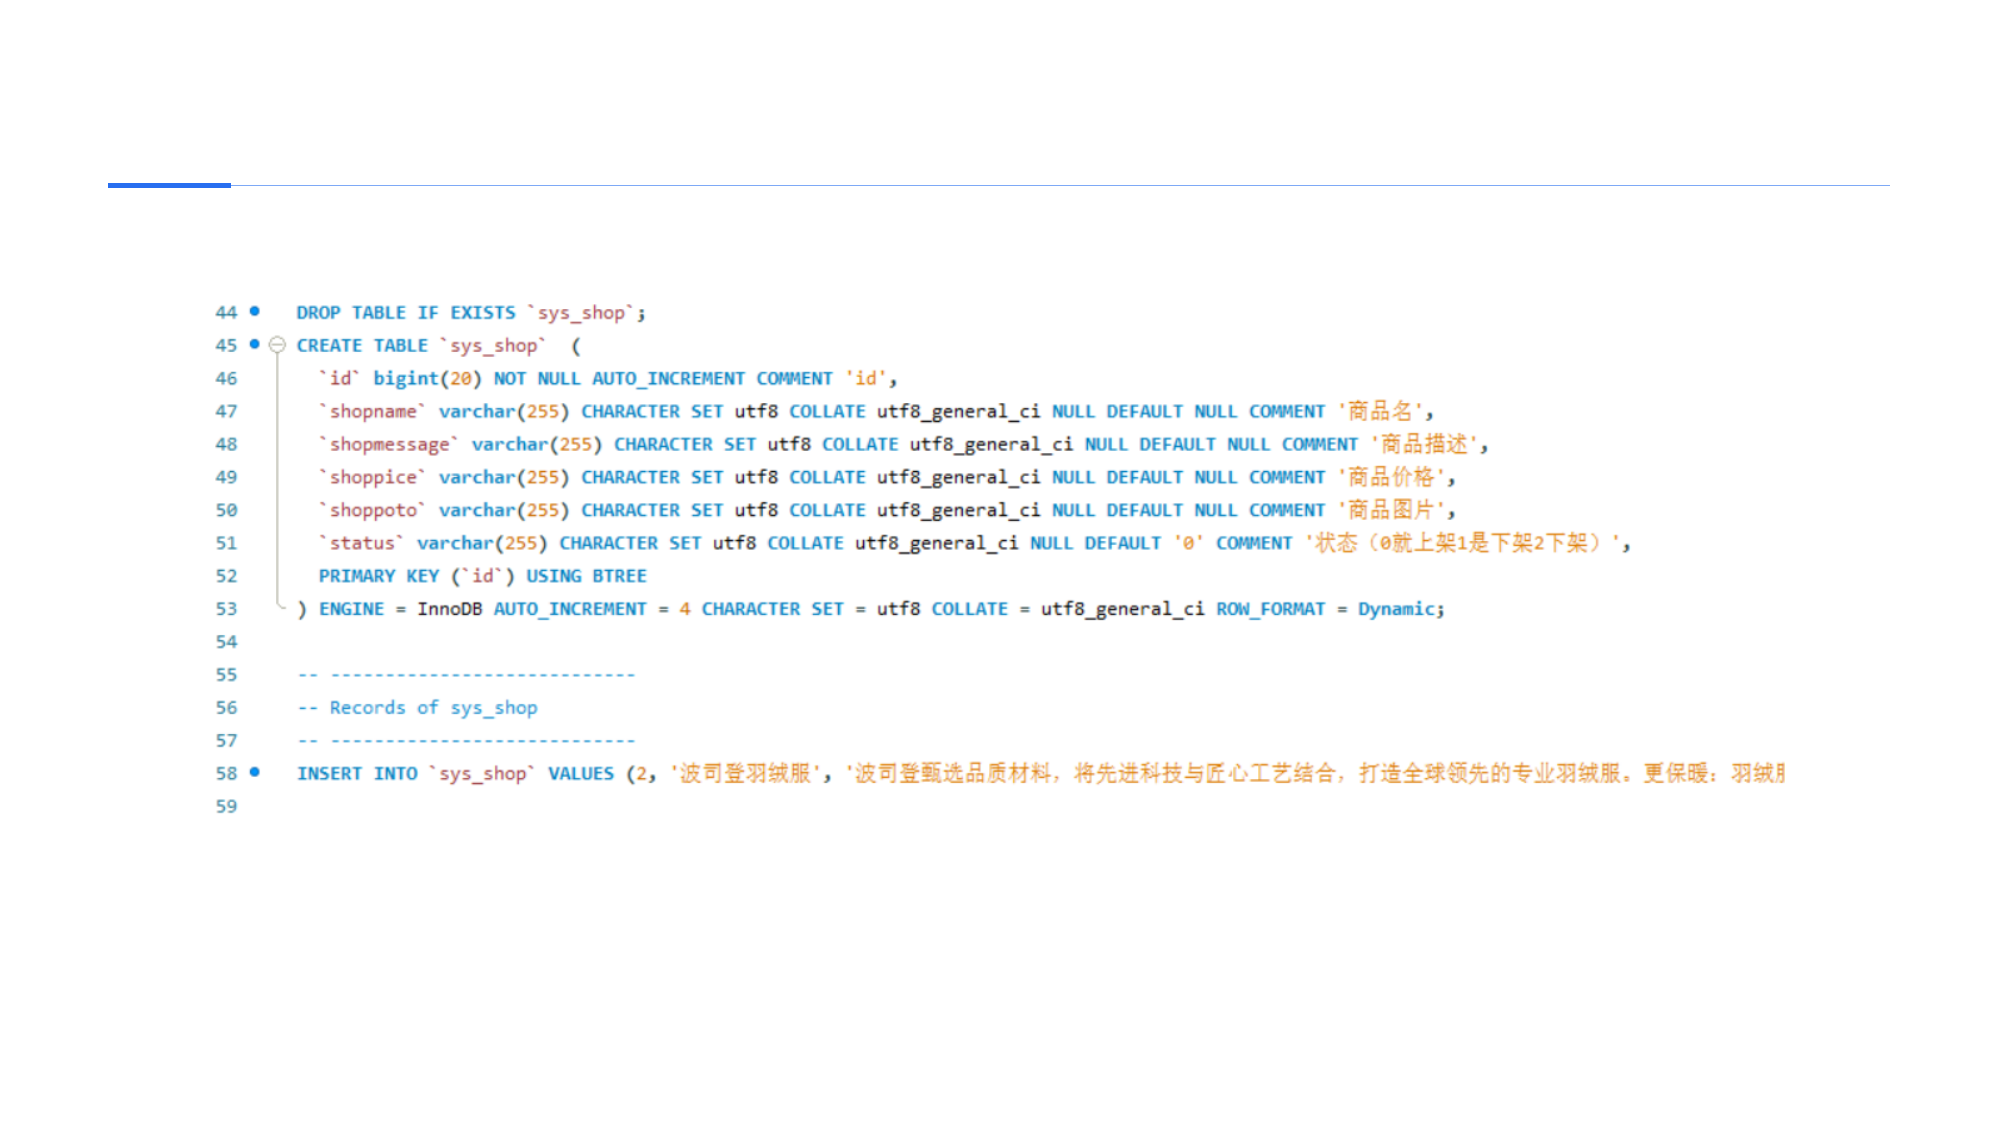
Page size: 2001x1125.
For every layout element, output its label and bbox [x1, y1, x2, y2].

picture [215, 293, 1785, 832]
